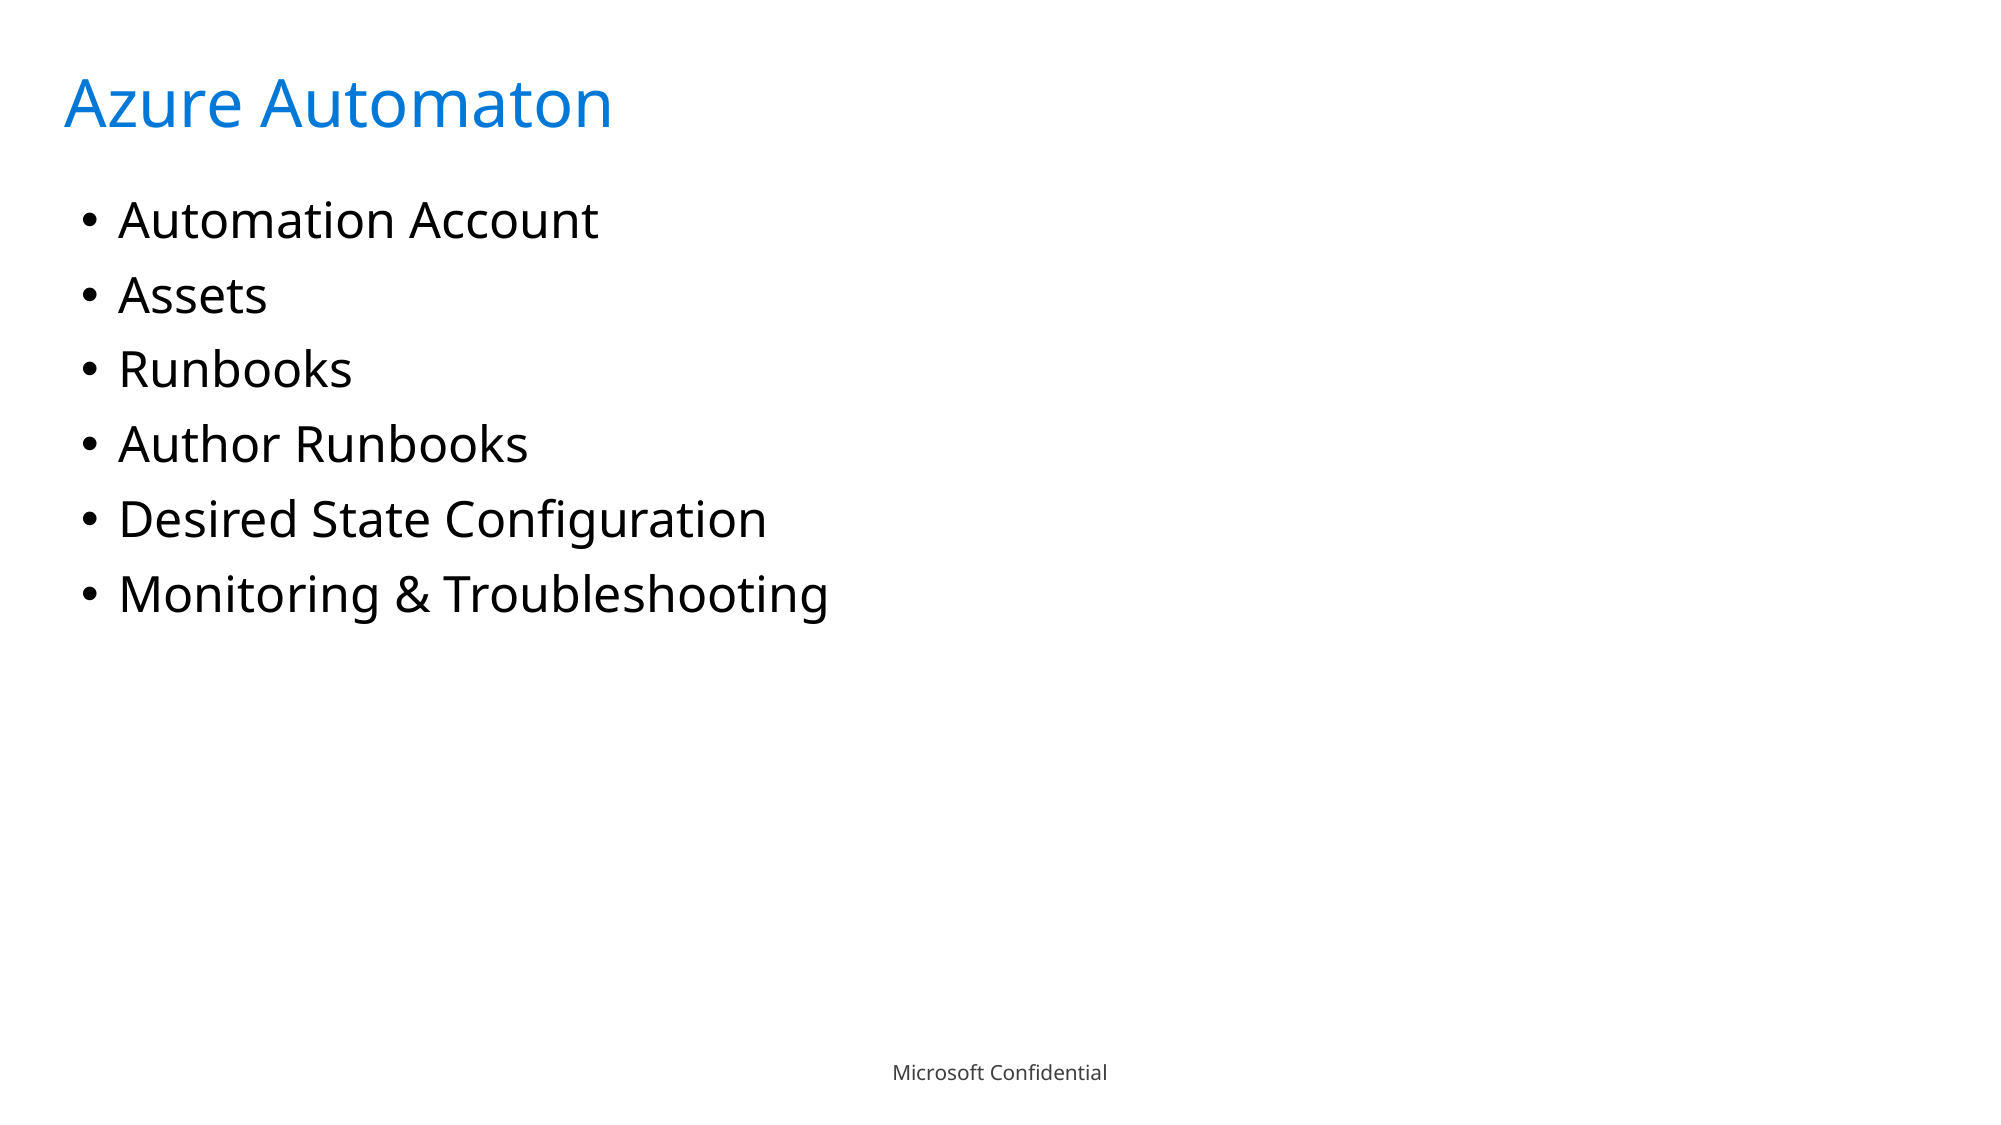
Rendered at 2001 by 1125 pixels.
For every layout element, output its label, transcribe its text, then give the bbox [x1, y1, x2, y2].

title Azure Automaton [49, 49, 1899, 162]
list Automation Account Assets Runbooks Author Runbooks Desired State Configuration Monitoring & Troubleshooting [66, 187, 1899, 1001]
